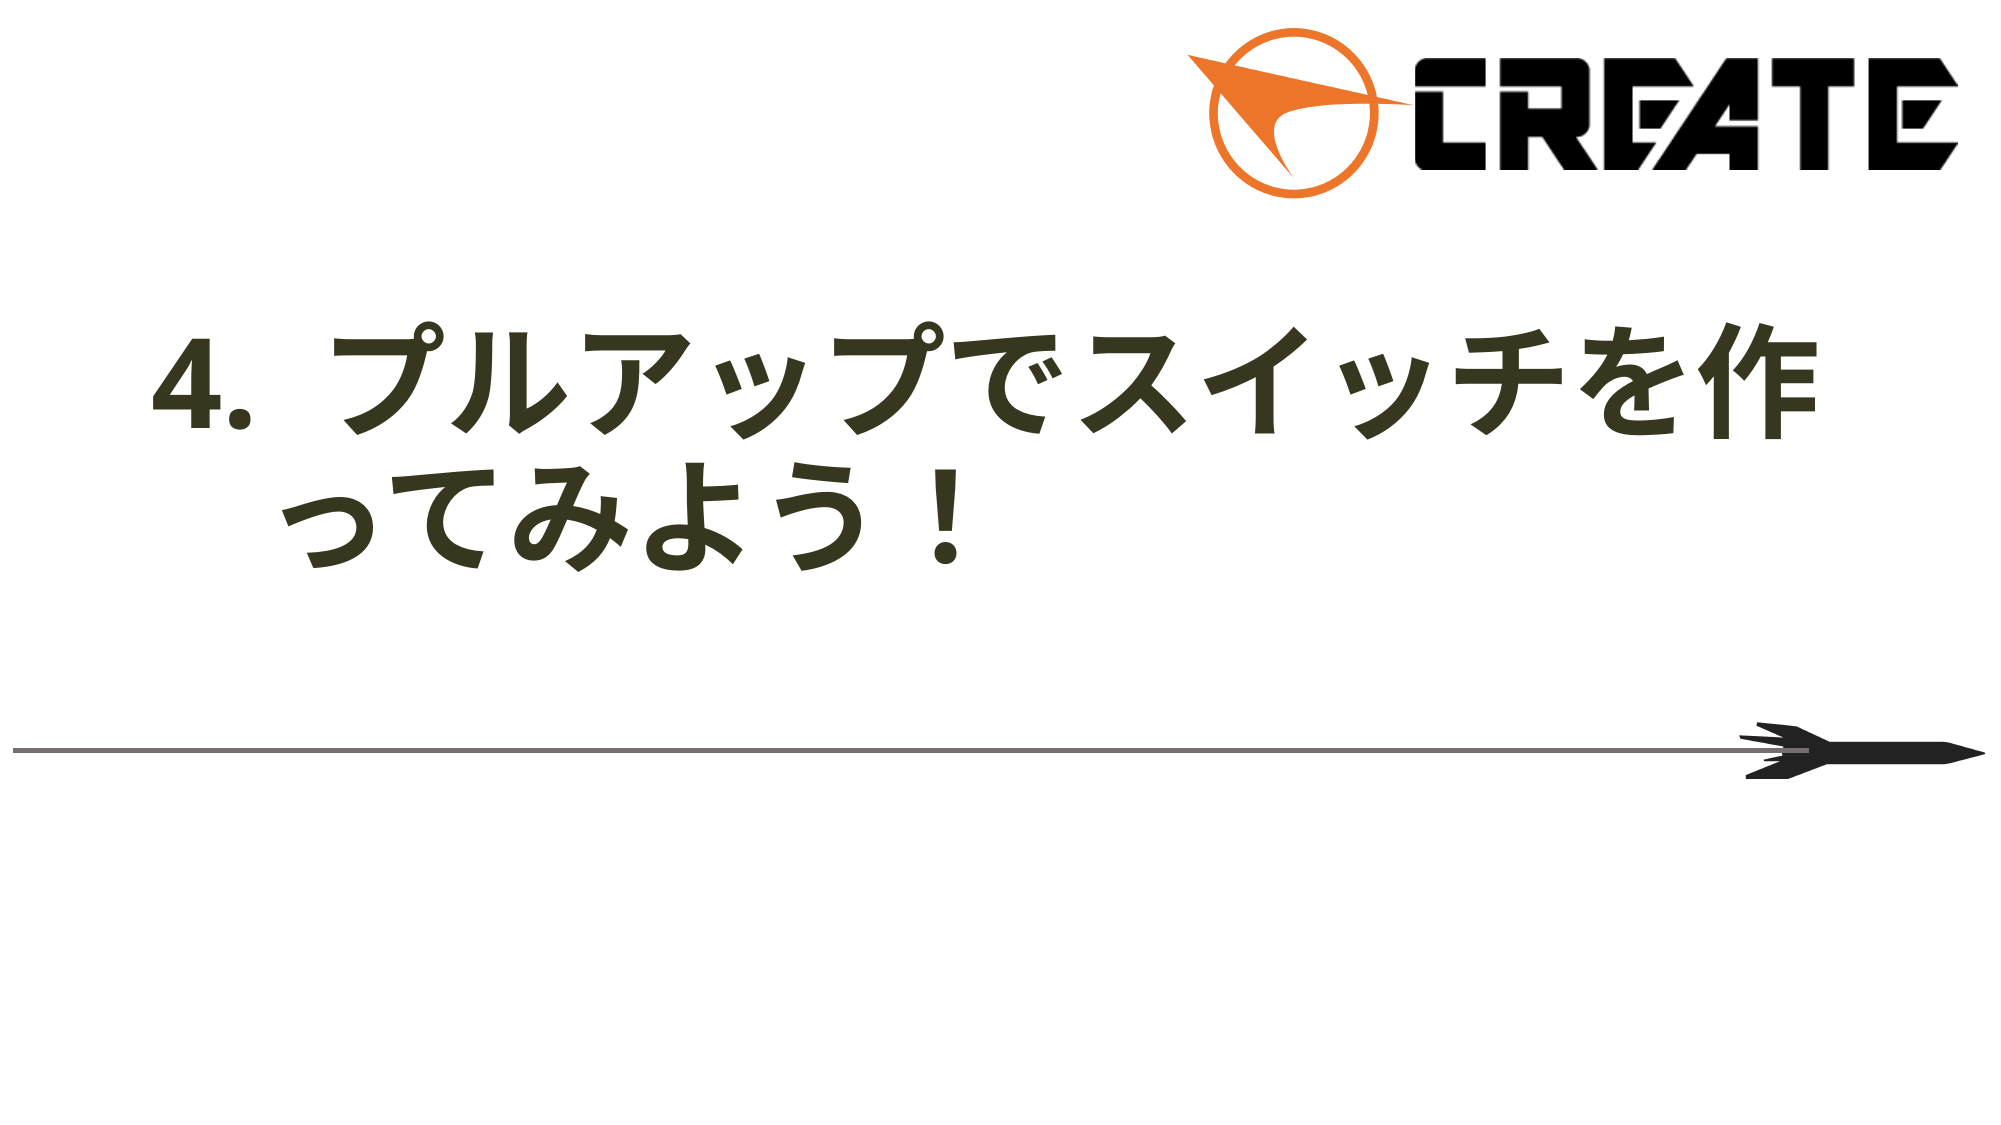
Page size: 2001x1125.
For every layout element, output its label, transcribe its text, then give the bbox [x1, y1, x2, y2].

title 4. プルアップでスイッチを作 ってみよう！ [136, 280, 1958, 749]
picture [1739, 723, 1985, 779]
picture [1185, 28, 1958, 199]
